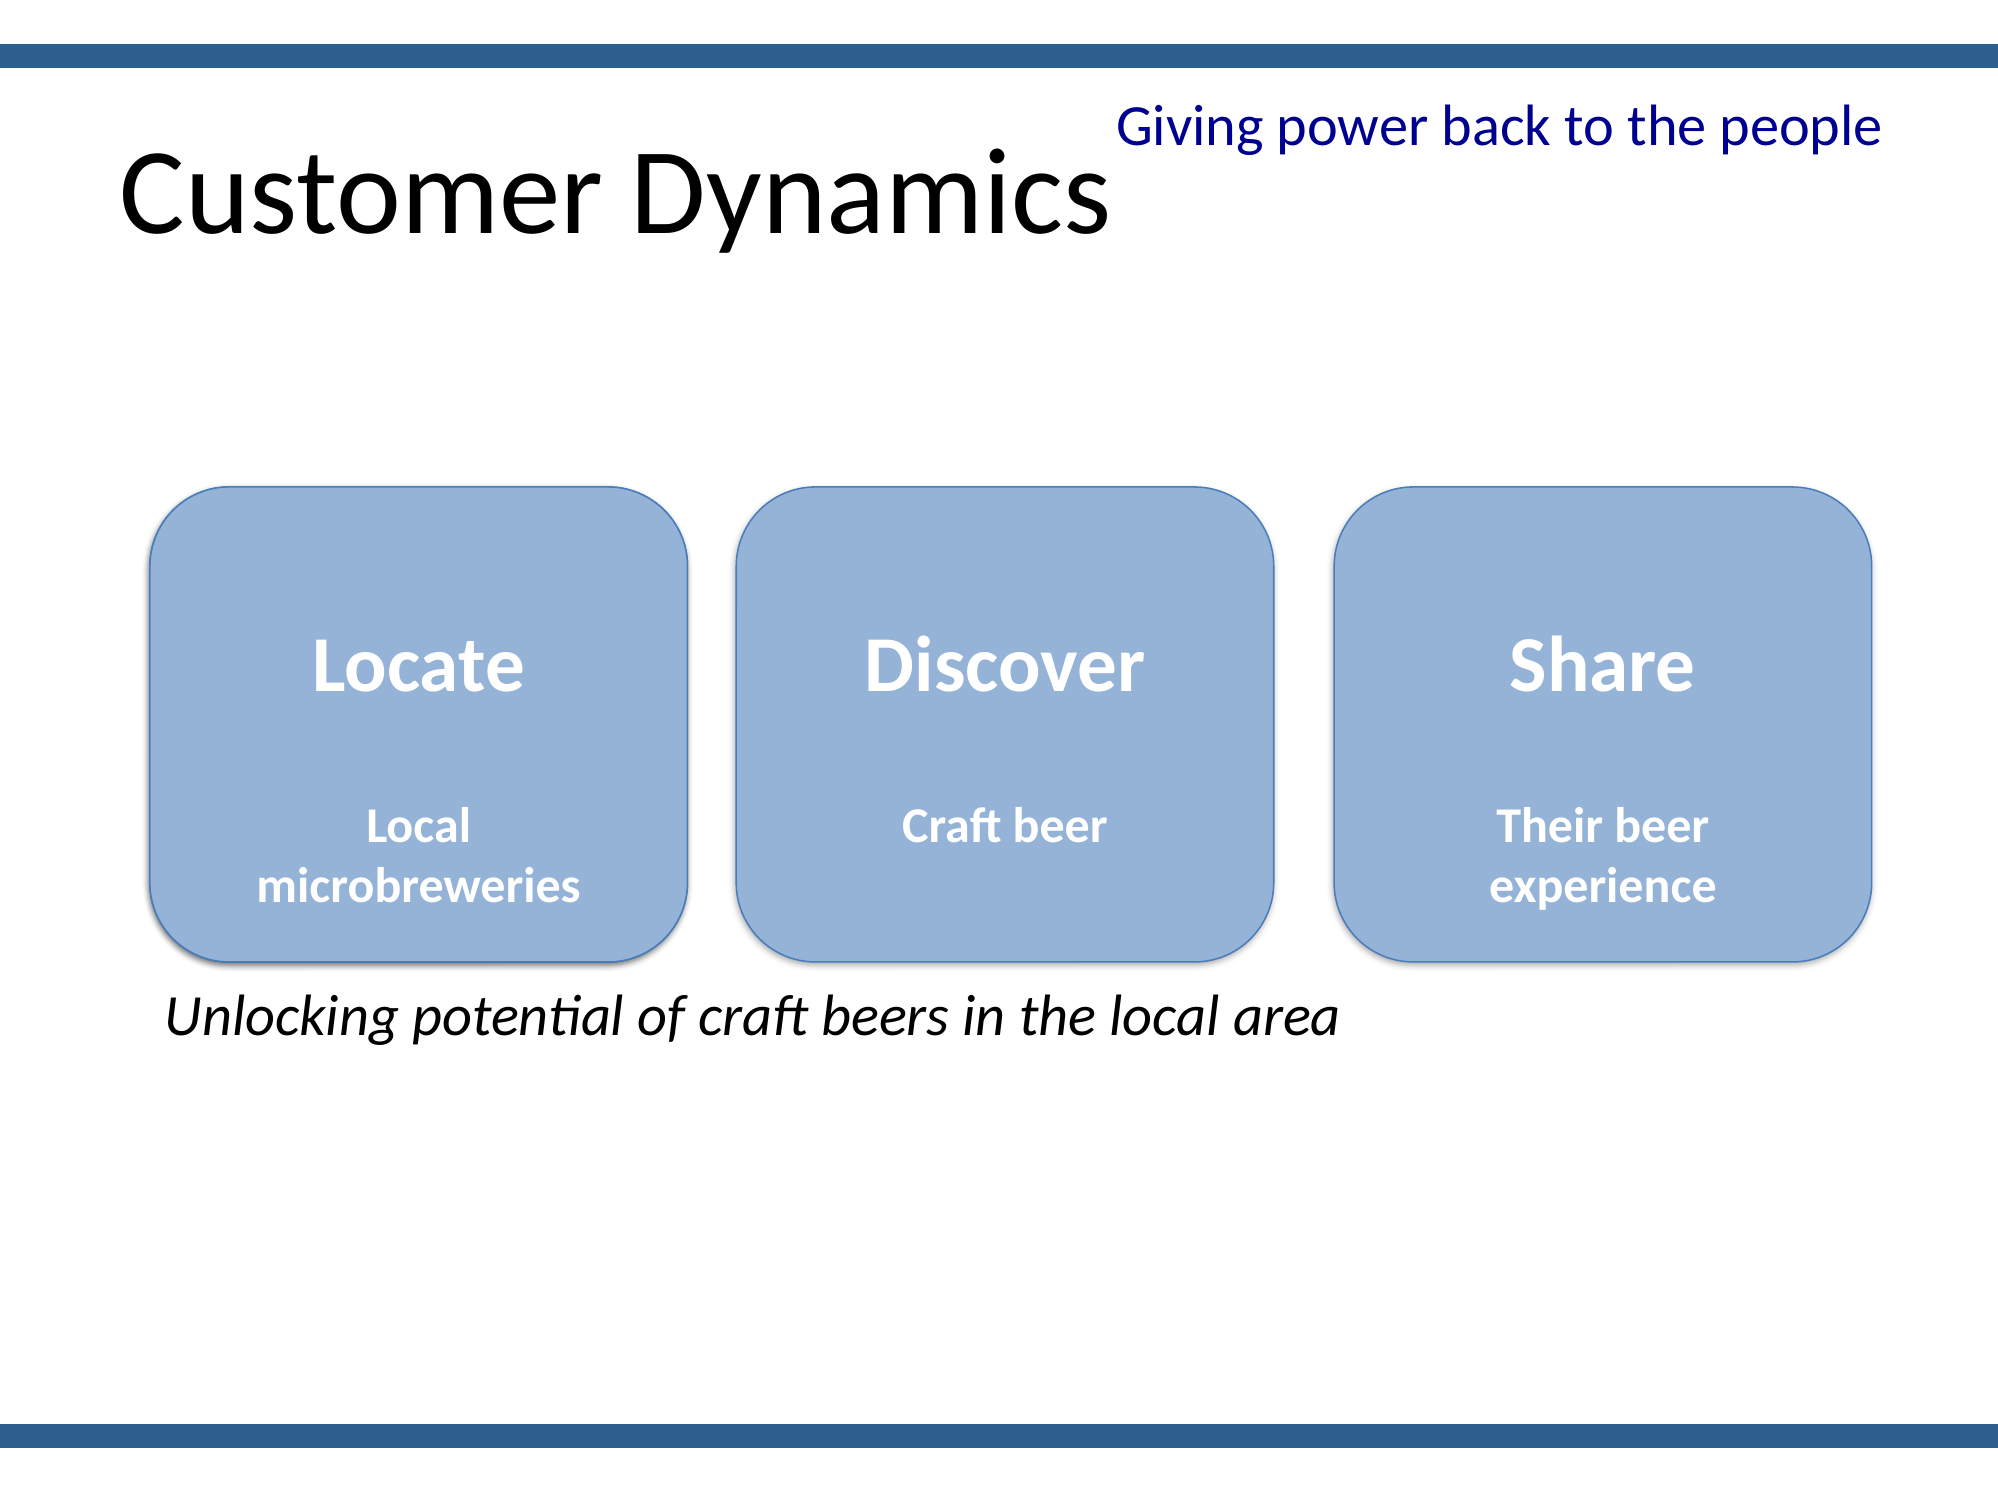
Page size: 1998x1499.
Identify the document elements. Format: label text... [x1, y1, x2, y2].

picture [0, 44, 1998, 68]
text_box Craft beer [773, 785, 1237, 861]
text_box Locate [149, 486, 689, 963]
text_box Discover [735, 486, 1275, 963]
text_box Their beer experience [1371, 785, 1835, 921]
text_box Local microbreweries [187, 785, 650, 921]
picture [0, 1424, 1998, 1448]
text_box Unlocking potential of craft beers in the local area [149, 970, 1863, 1055]
text_box Share [1333, 486, 1873, 963]
title Customer Dynamics [99, 79, 1898, 310]
text_box Giving power back to the people [899, 79, 1898, 186]
